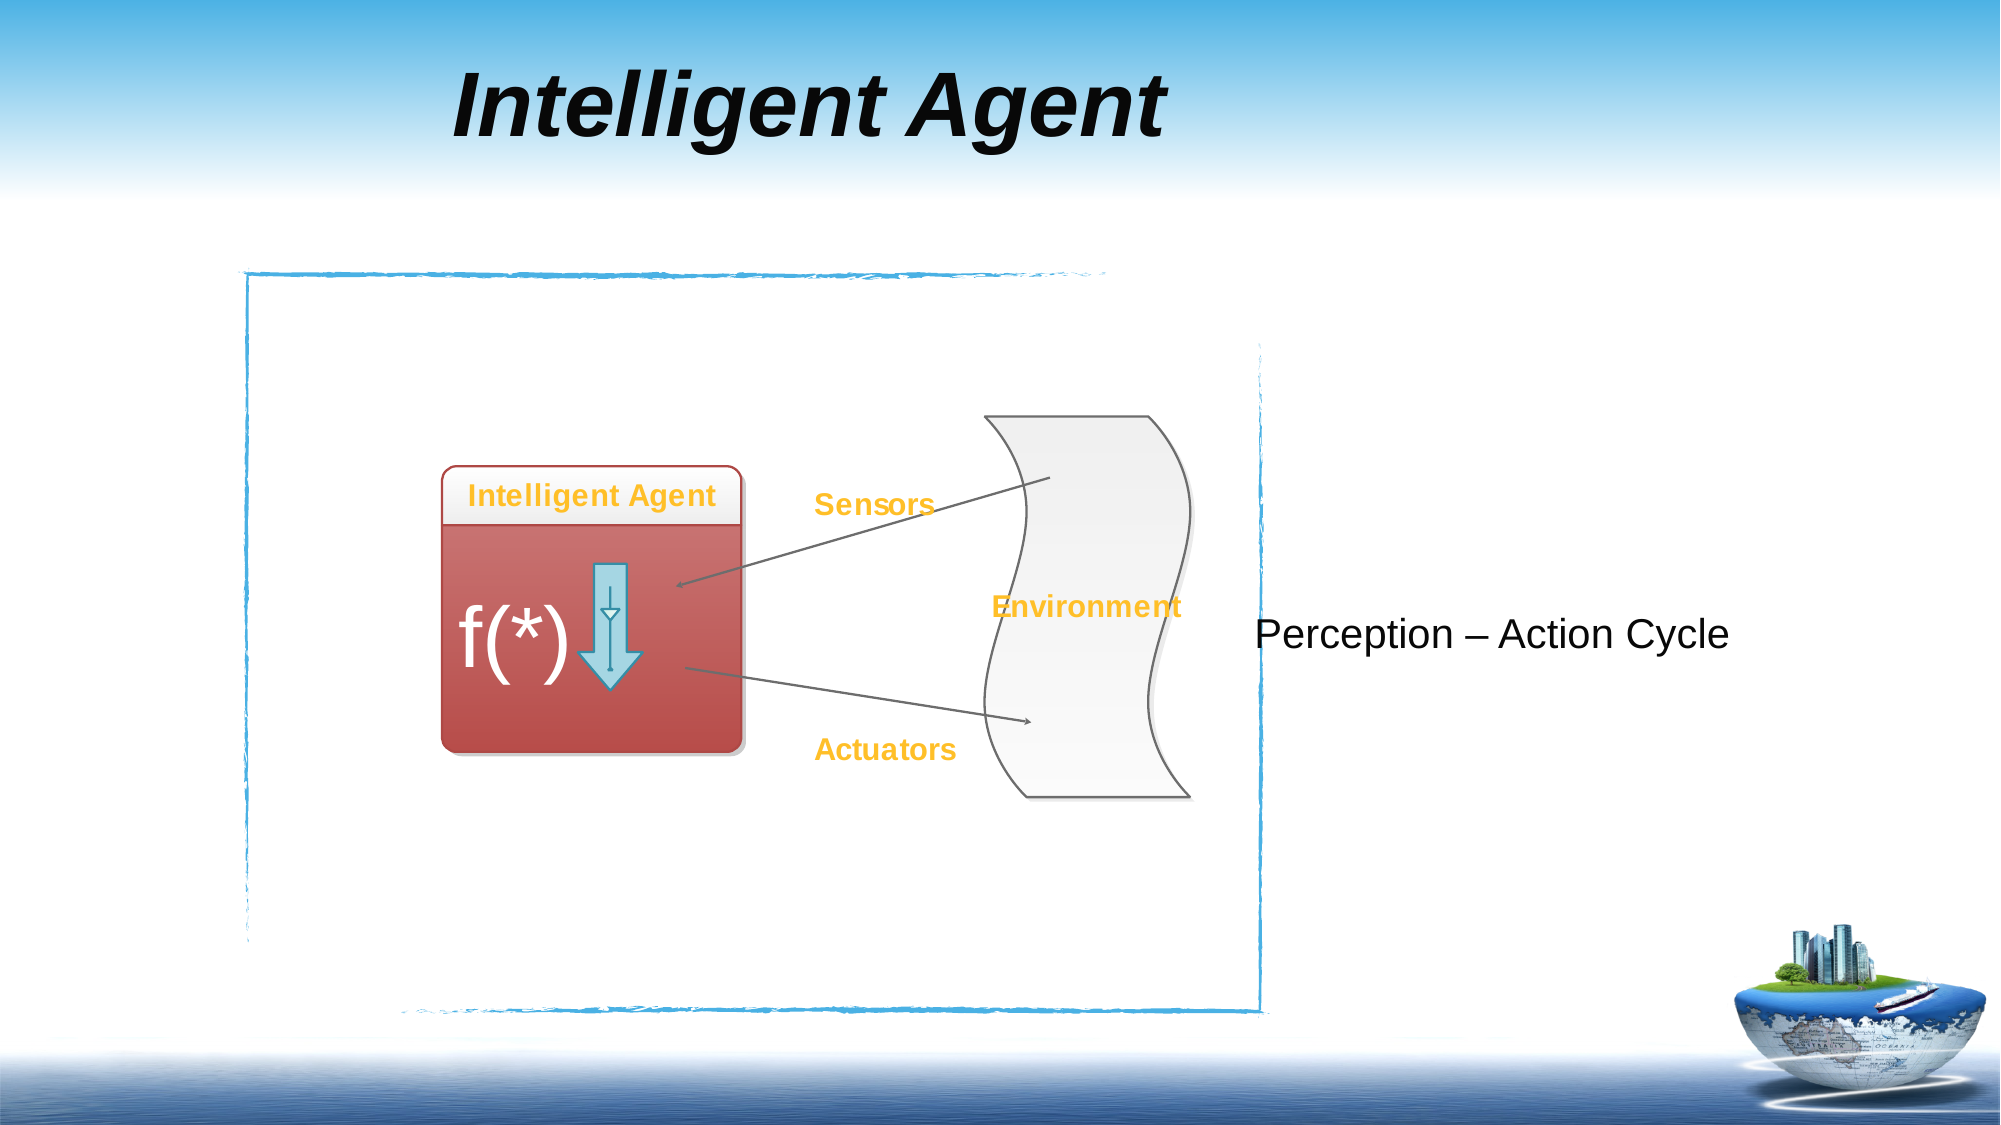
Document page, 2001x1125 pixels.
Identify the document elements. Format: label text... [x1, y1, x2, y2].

title Intelligent Agent [437, 37, 1563, 164]
picture [0, 920, 2001, 1125]
list Perception – Action Cycle [1239, 548, 1788, 666]
picture [437, 411, 1196, 802]
